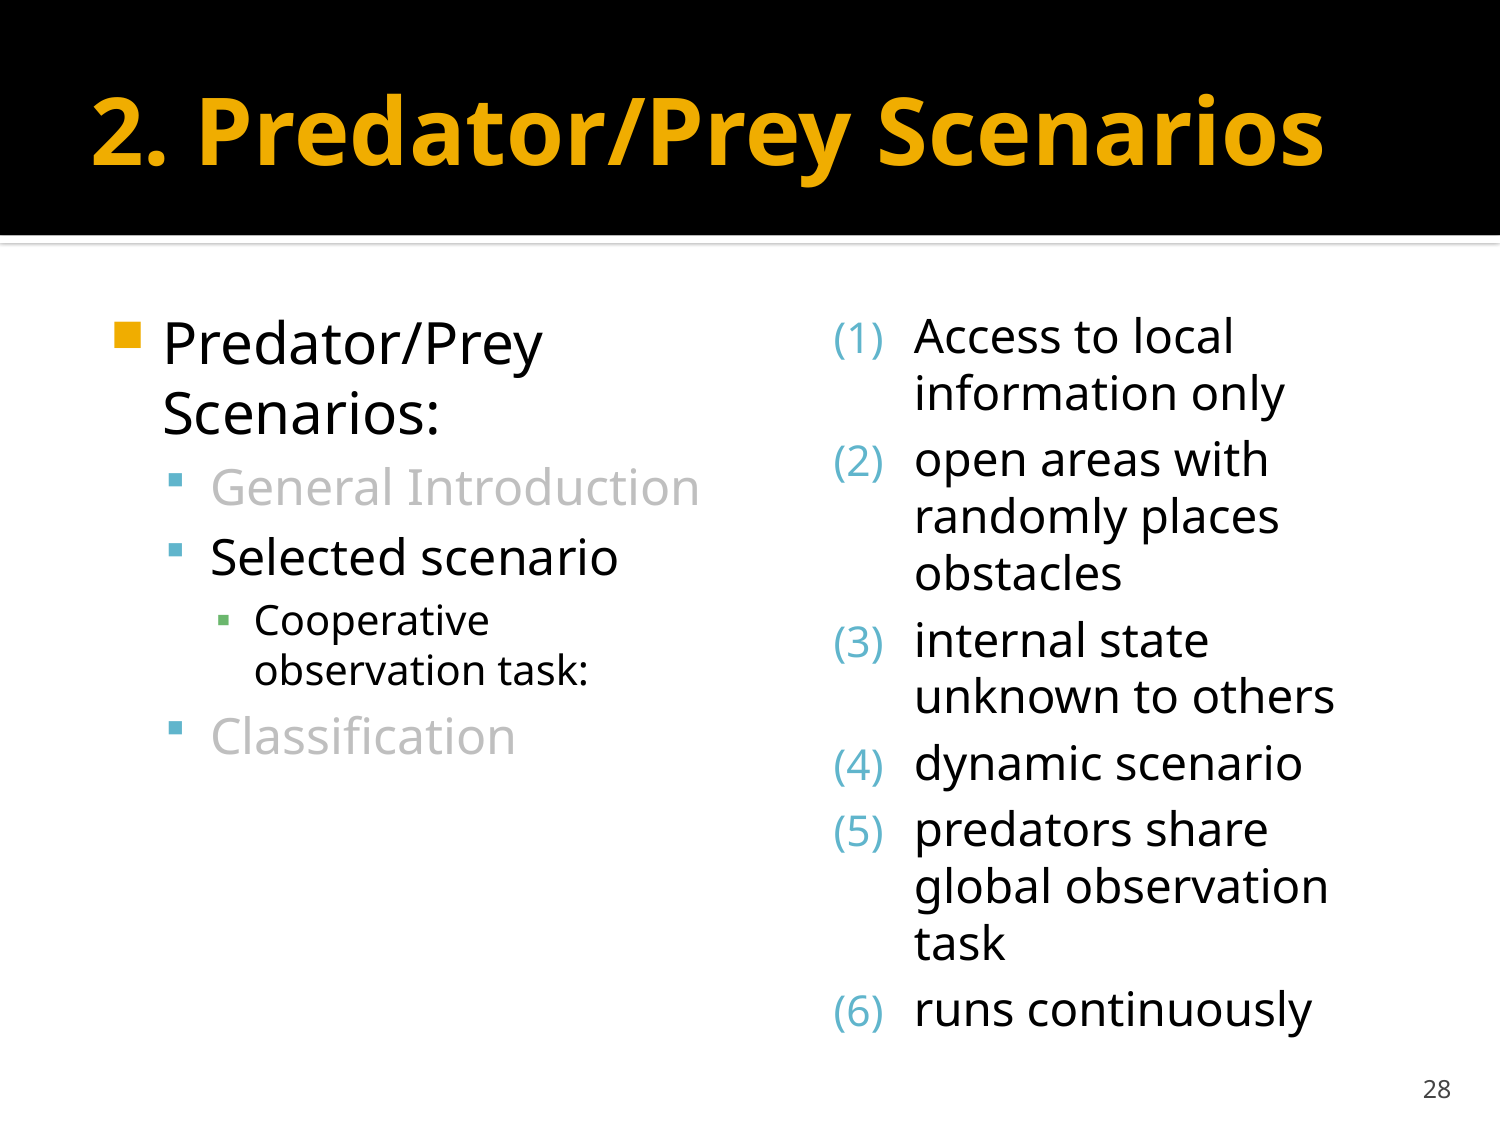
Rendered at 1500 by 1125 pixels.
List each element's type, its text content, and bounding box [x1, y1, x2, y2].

slide_number 28 [1345, 1062, 1467, 1108]
title 2. Predator/Prey Scenarios [75, 24, 1425, 231]
list Access to local information only open areas with randomly places obstacles internal state unknown to others dynamic scenario predators share global observation task runs continuously [762, 291, 1425, 1050]
list Predator/Prey Scenarios: General Introduction Selected scenario Cooperative observation task: Classification [75, 291, 738, 1050]
